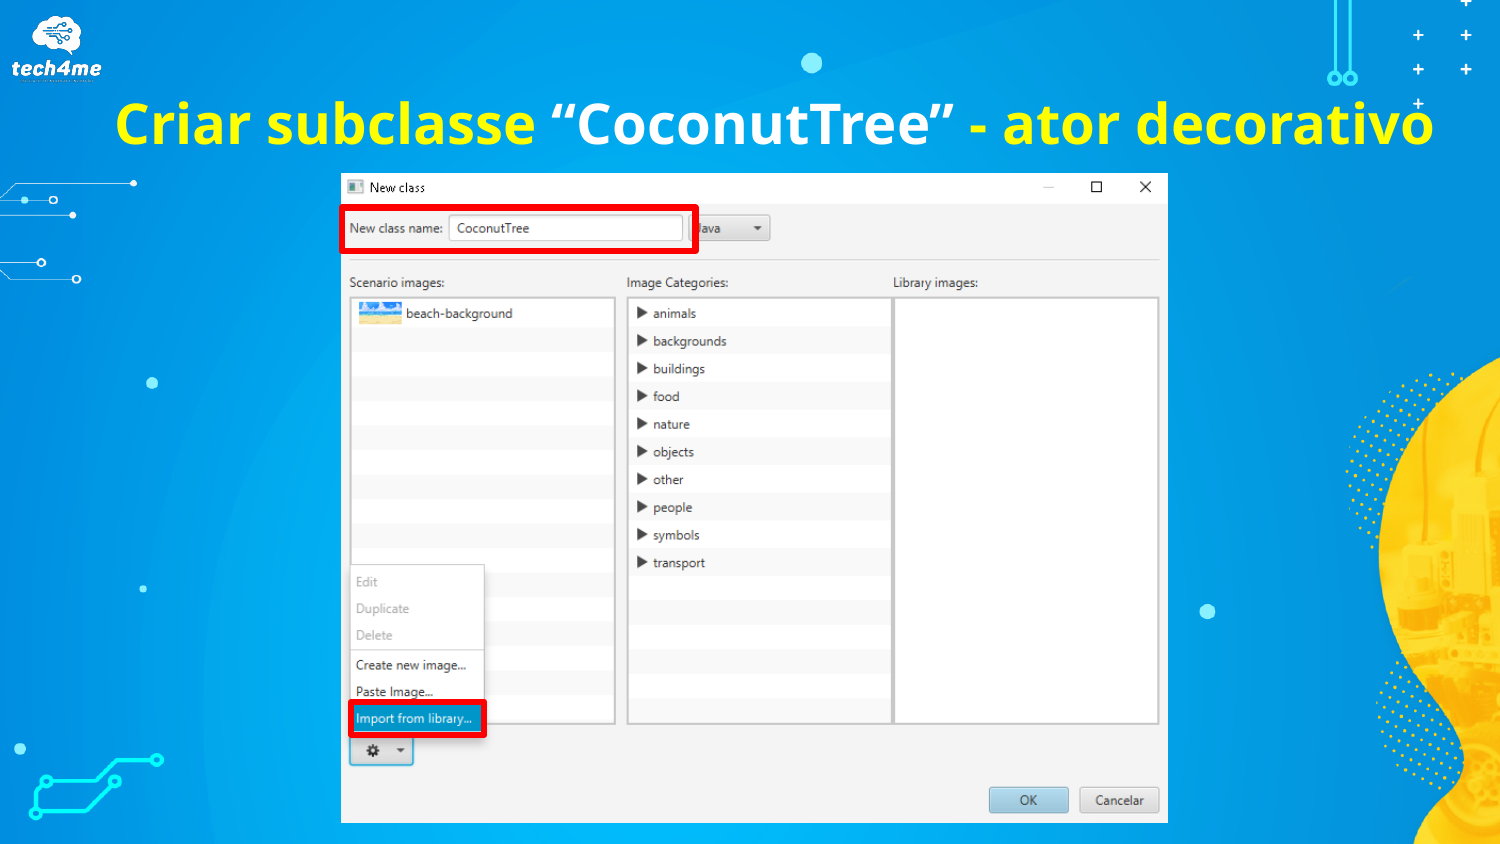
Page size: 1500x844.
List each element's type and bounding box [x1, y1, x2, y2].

picture [1376, 359, 1500, 844]
picture [231, 113, 250, 143]
picture [0, 0, 282, 844]
picture [336, 102, 363, 144]
picture [553, 104, 562, 117]
picture [1328, 107, 1348, 144]
picture [1369, 114, 1399, 143]
picture [401, 102, 408, 143]
picture [1038, 107, 1058, 144]
picture [1100, 113, 1119, 143]
picture [1461, 65, 1471, 74]
picture [195, 113, 221, 144]
picture [580, 104, 609, 144]
picture [269, 113, 291, 144]
picture [1356, 114, 1363, 143]
picture [370, 113, 393, 144]
picture [650, 113, 673, 144]
picture [1273, 113, 1292, 143]
picture [1403, 113, 1432, 144]
picture [340, 174, 1167, 822]
picture [802, 53, 821, 73]
picture [1005, 113, 1031, 144]
picture [1415, 100, 1422, 108]
picture [866, 113, 893, 144]
picture [1200, 605, 1215, 618]
picture [147, 378, 157, 388]
picture [753, 114, 780, 144]
picture [787, 107, 807, 144]
picture [1328, 0, 1357, 85]
picture [971, 126, 985, 132]
picture [506, 113, 533, 144]
picture [1461, 0, 1471, 5]
picture [931, 104, 939, 117]
picture [844, 113, 863, 143]
picture [1207, 113, 1230, 144]
picture [1174, 113, 1201, 144]
picture [478, 113, 500, 144]
picture [1295, 113, 1321, 144]
picture [1063, 113, 1092, 144]
picture [615, 113, 644, 144]
picture [1356, 102, 1363, 109]
picture [1414, 65, 1423, 74]
picture [1236, 113, 1265, 144]
picture [944, 104, 952, 117]
picture [811, 104, 840, 143]
picture [299, 114, 326, 144]
picture [1138, 102, 1166, 144]
picture [900, 113, 927, 144]
picture [450, 113, 472, 144]
picture [679, 113, 708, 144]
picture [566, 104, 574, 117]
picture [716, 113, 743, 143]
picture [416, 113, 442, 144]
